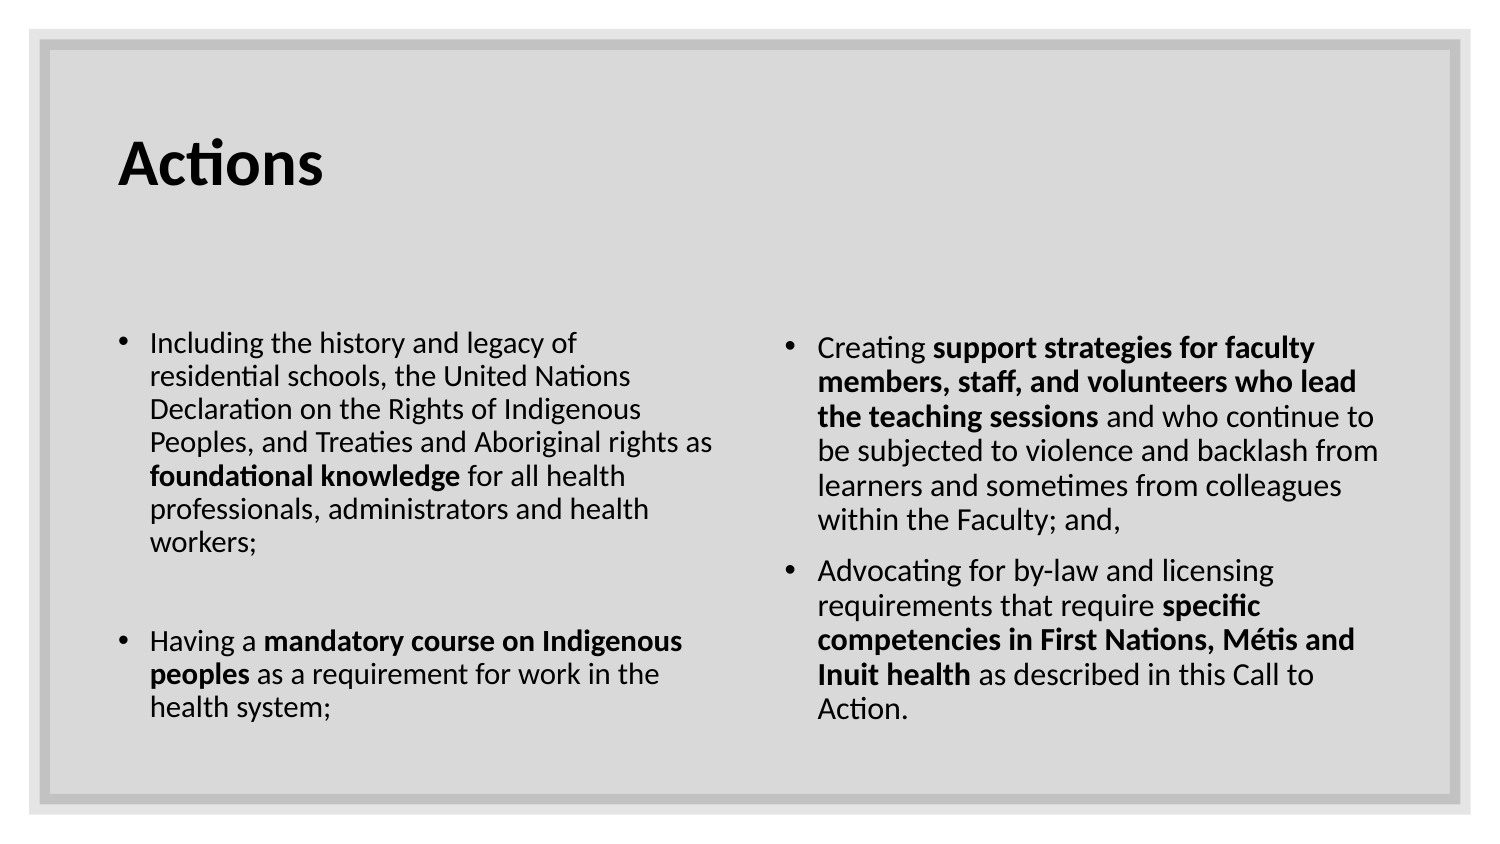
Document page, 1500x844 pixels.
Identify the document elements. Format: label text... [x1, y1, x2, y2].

title Actions [103, 82, 1397, 246]
text_box [39, 39, 1461, 805]
list Creating support strategies for faculty members, staff, and volunteers who lead the teaching sessions and who continue to be subjected to violence and backlash from learners and sometimes from colleagues within the Faculty; and, Advocating for by-law and licensing requirements that require specific competencies in First Nations, Métis and Inuit health as described in this Call to Action. [769, 267, 1397, 735]
list Including the history and legacy of residential schools, the United Nations Declaration on the Rights of Indigenous Peoples, and Treaties and Aboriginal rights as foundational knowledge for all health professionals, administrators and health workers; Having a mandatory course on Indigenous peoples as a requirement for work in the health system; [103, 267, 731, 735]
